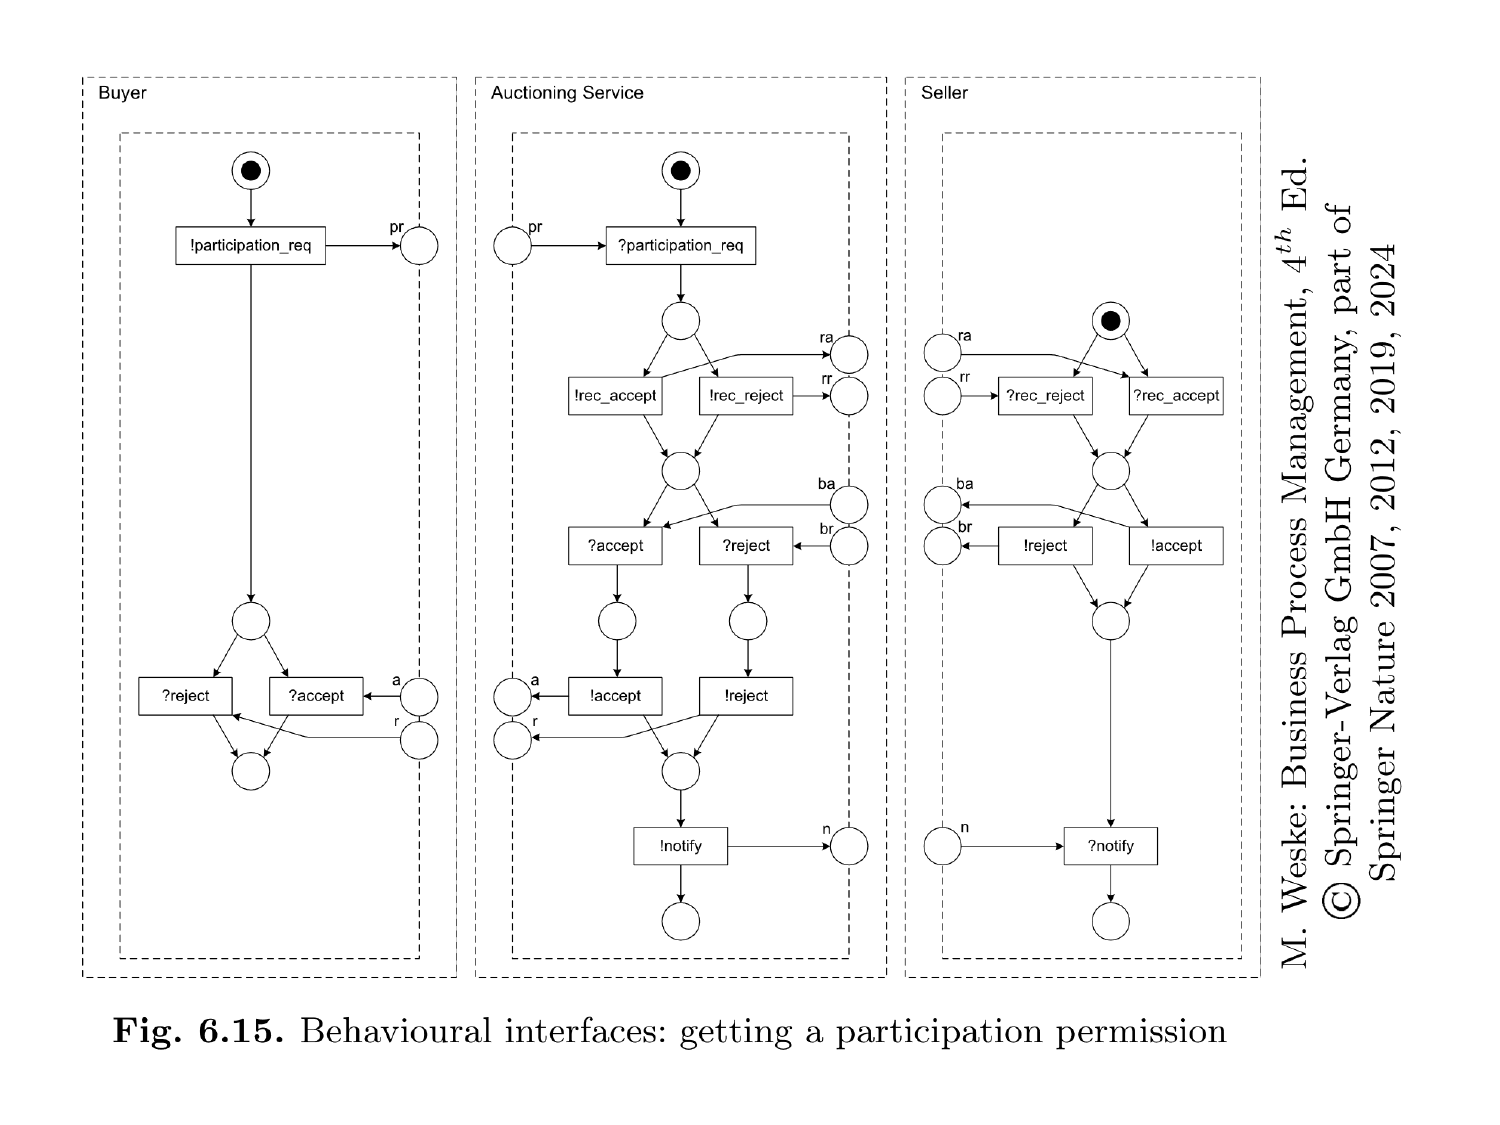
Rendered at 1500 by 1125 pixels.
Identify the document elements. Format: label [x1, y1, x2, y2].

picture [74, 74, 1425, 1051]
